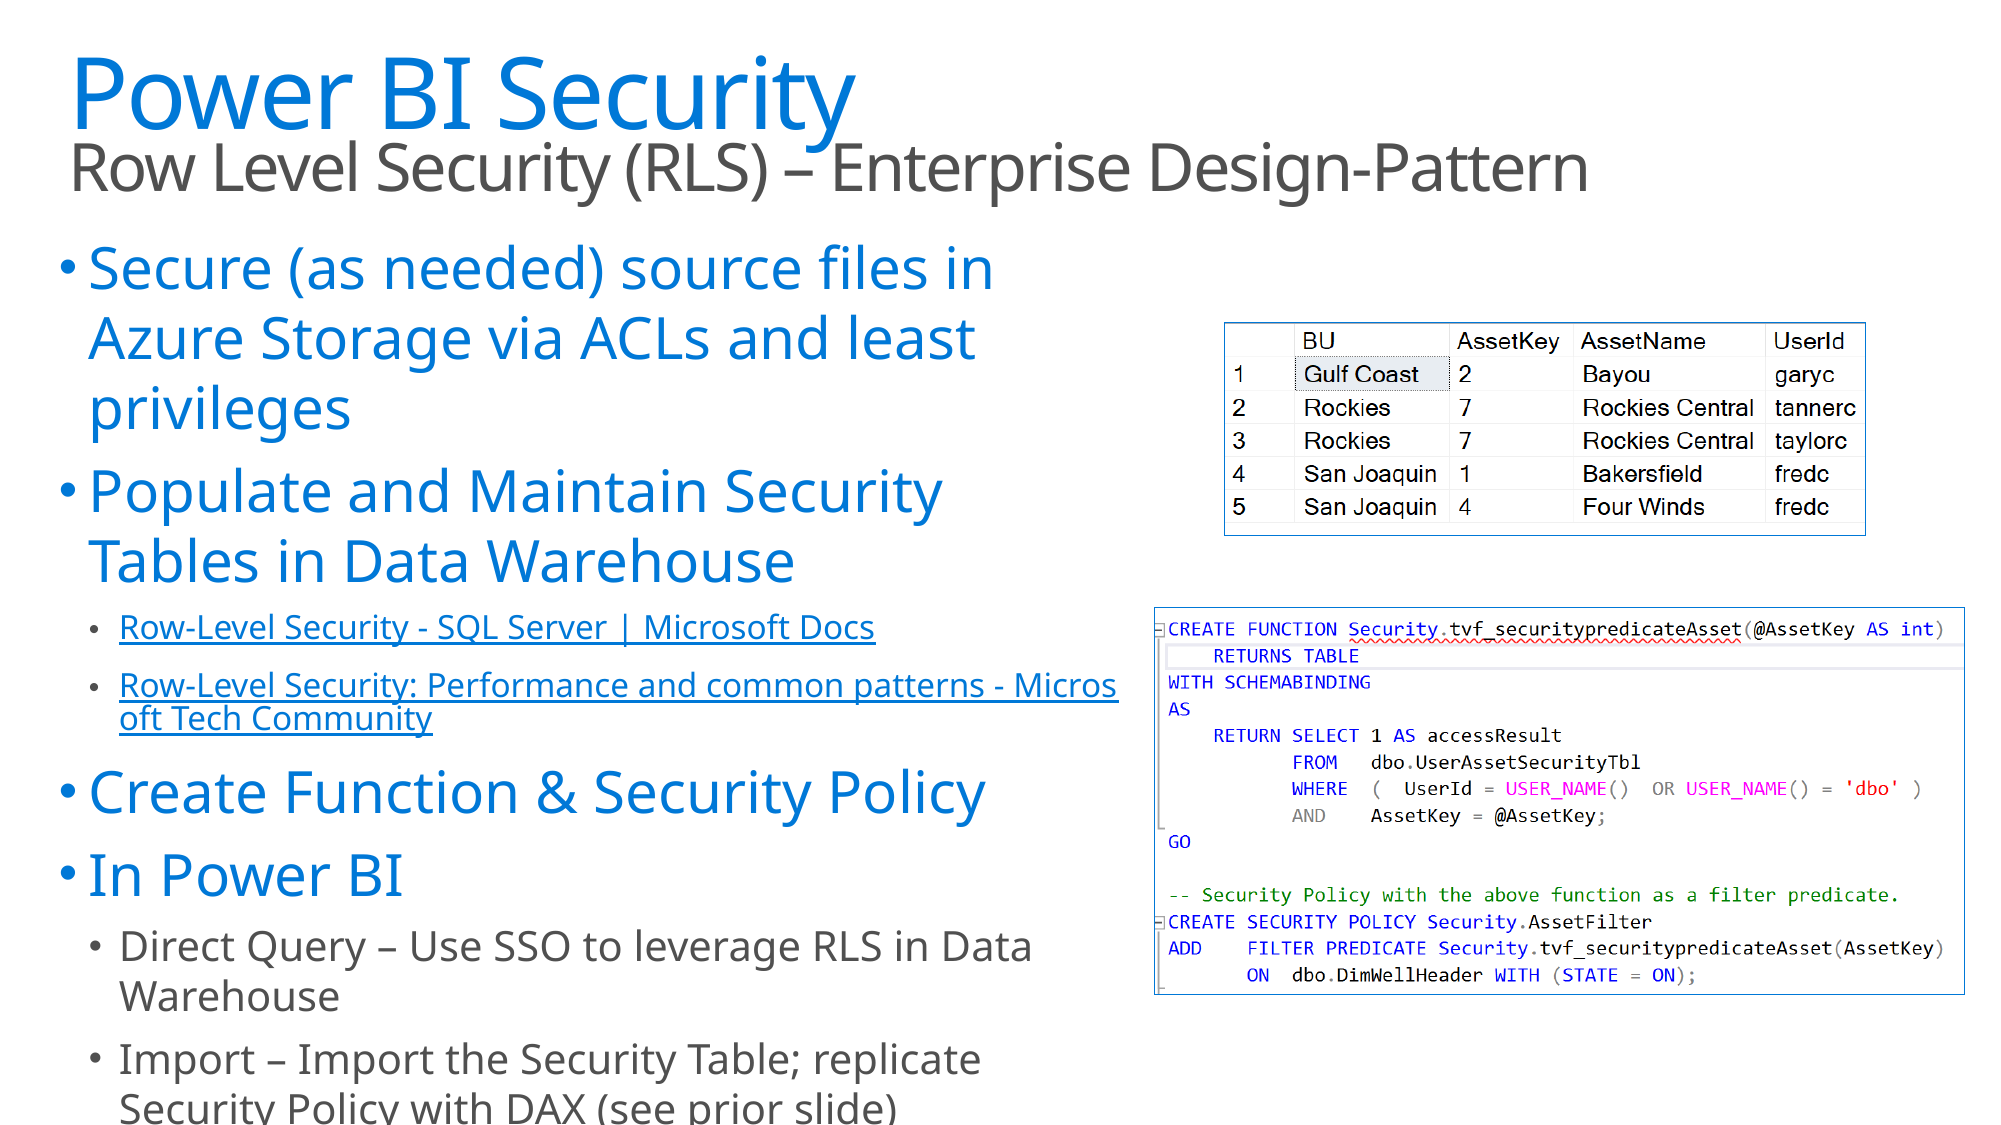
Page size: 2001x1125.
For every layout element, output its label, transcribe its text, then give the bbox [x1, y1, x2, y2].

title Power BI Security Row Level Security (RLS) – Enterprise Design-Pattern [44, 47, 1957, 196]
text_box Secure (as needed) source files in Azure Storage via ACLs and least privileges Populate and Maintain Security Tables in Data Warehouse Row-Level Security - SQL Server | Microsoft Docs Row-Level Security: Performance and common patterns - Microsoft Tech Community Create Function & Security Policy In Power BI Direct Query – Use SSO to leverage RLS in Data Warehouse Import – Import the Security Table; replicate Security Policy with DAX (see prior slide) [44, 224, 1144, 1036]
picture [1153, 606, 1965, 995]
picture [1224, 322, 1867, 536]
